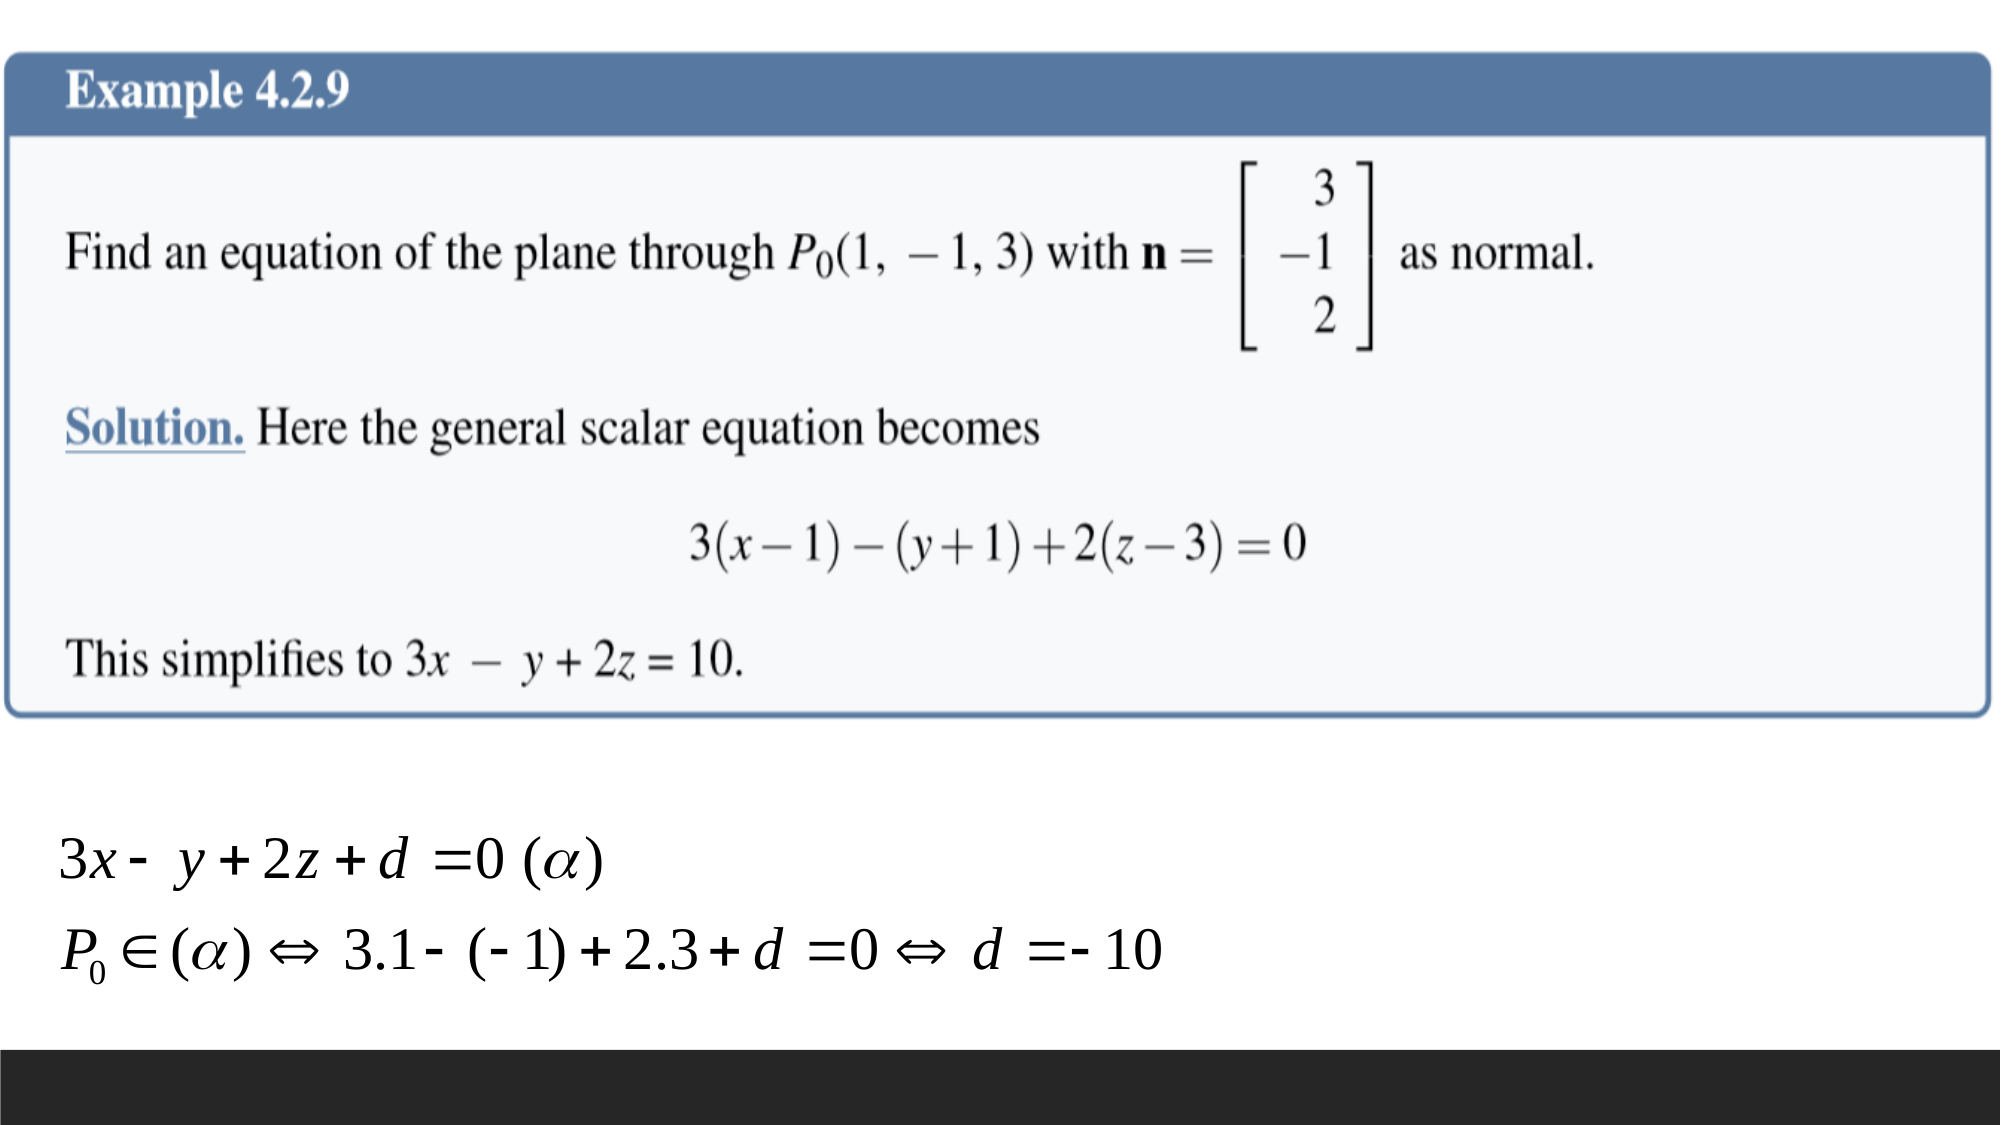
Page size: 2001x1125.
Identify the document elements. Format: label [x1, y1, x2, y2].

text_box [51, 822, 1173, 996]
picture [0, 42, 2000, 731]
